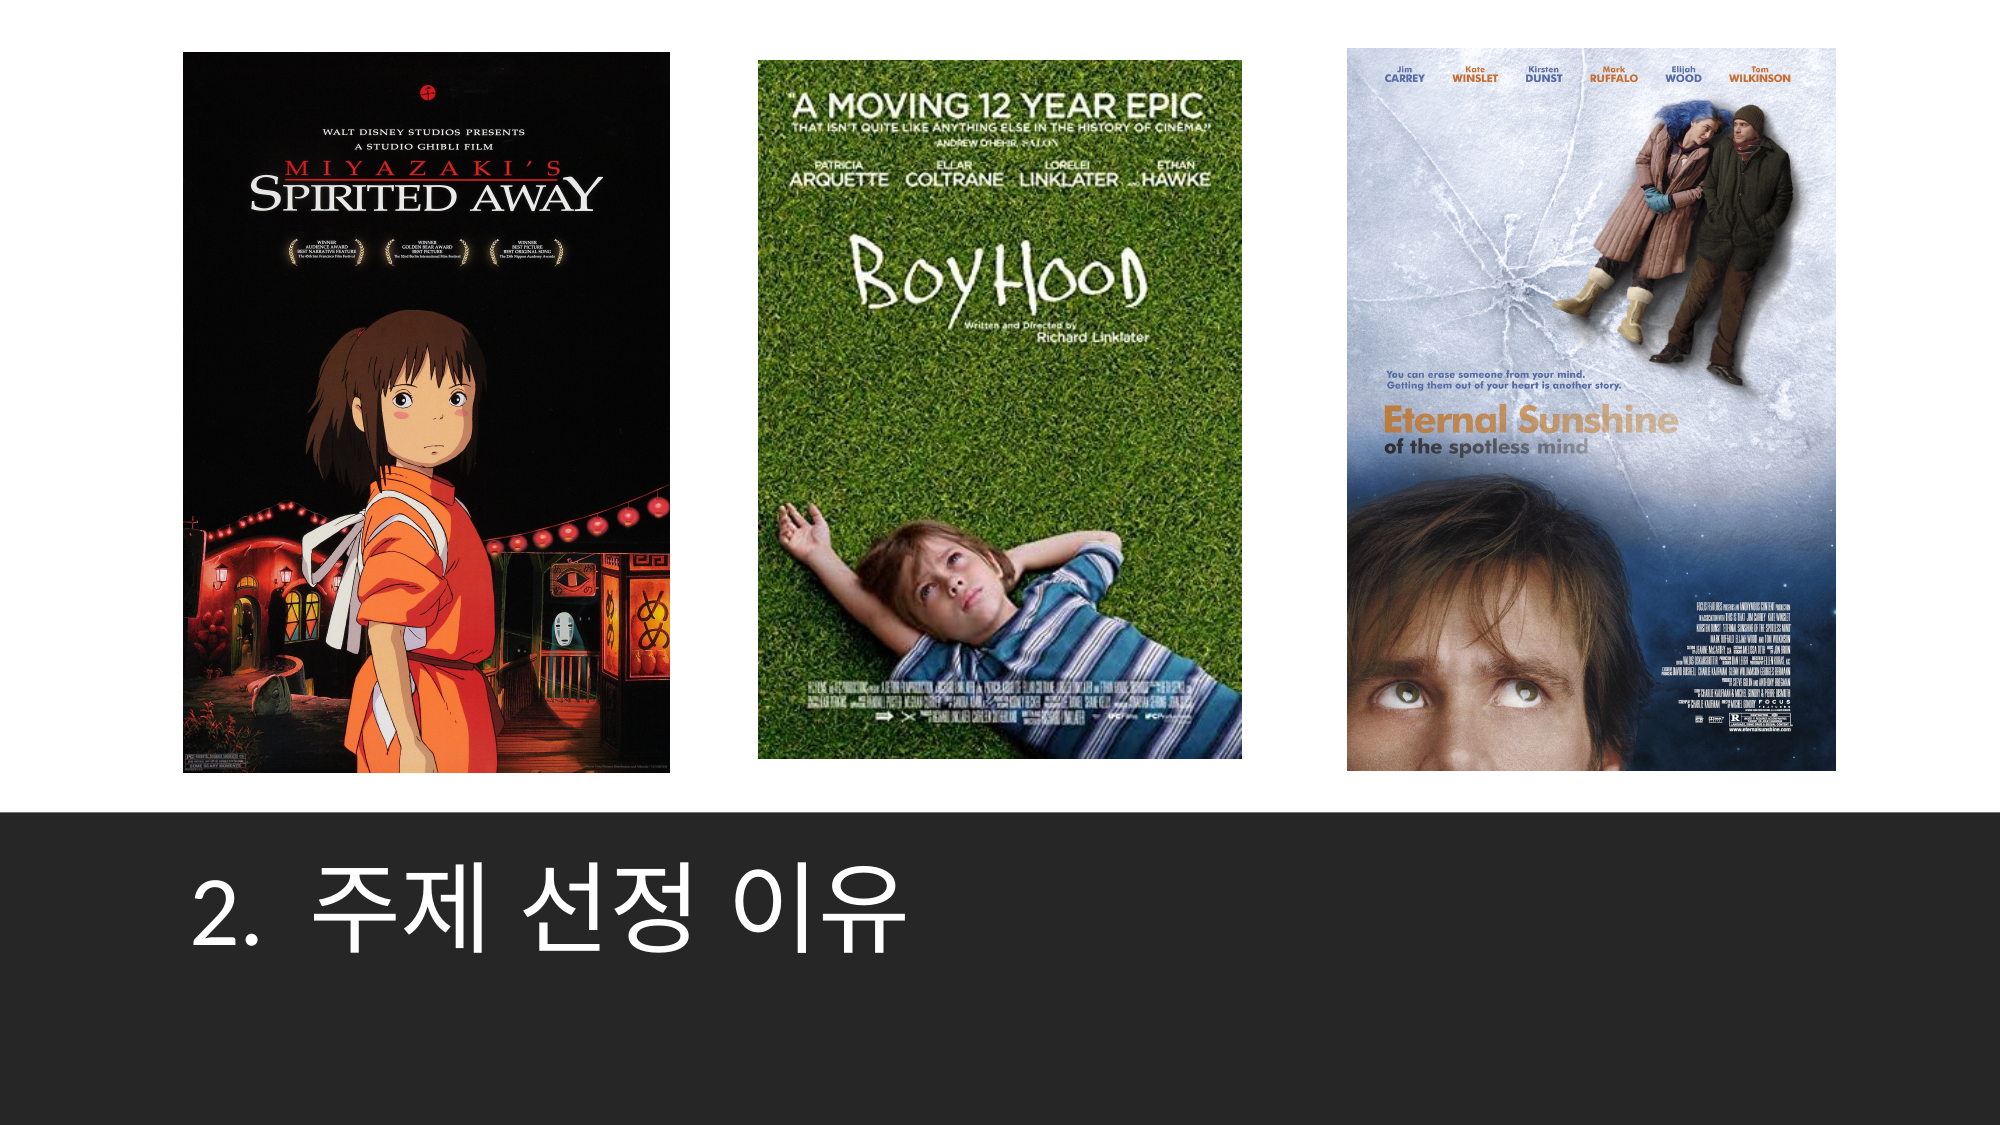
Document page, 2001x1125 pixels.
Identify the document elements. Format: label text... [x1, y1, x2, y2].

picture [1347, 48, 1836, 772]
picture [757, 60, 1242, 760]
title 2. 주제 선정 이유 [174, 840, 1825, 975]
picture [183, 52, 670, 773]
